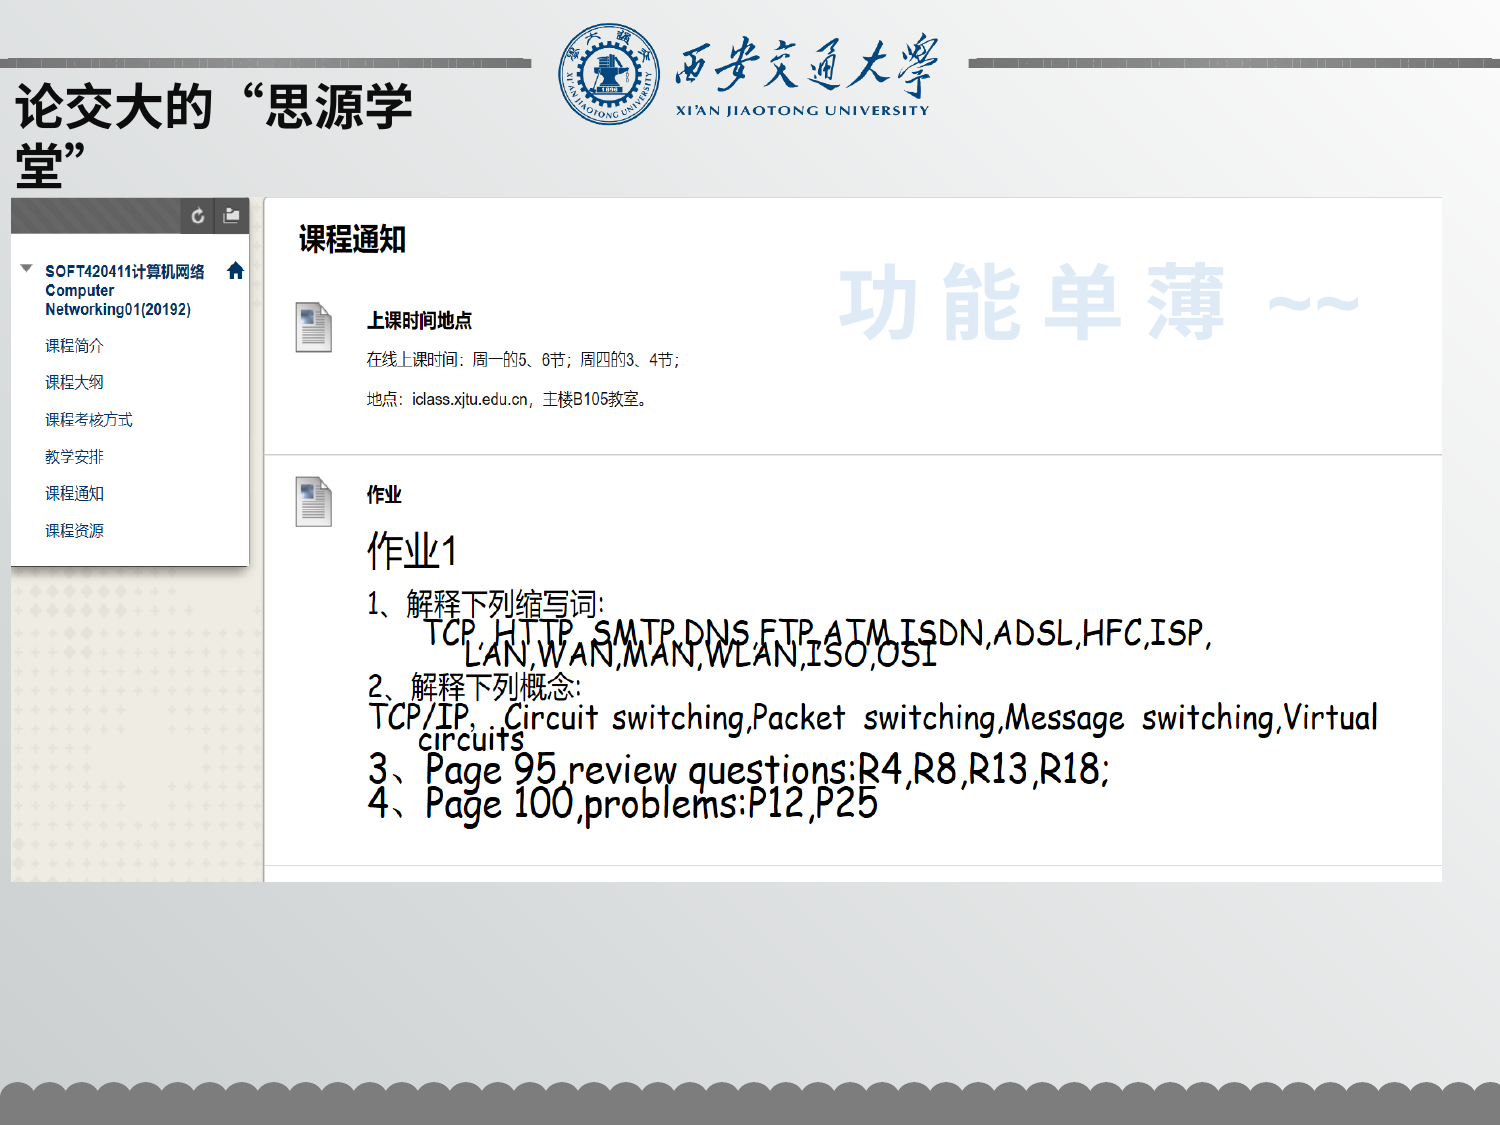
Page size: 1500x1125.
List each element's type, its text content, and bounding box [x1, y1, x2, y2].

picture [558, 0, 950, 138]
picture [11, 197, 1442, 882]
text_box 论交大的“思源学堂” [0, 68, 508, 204]
